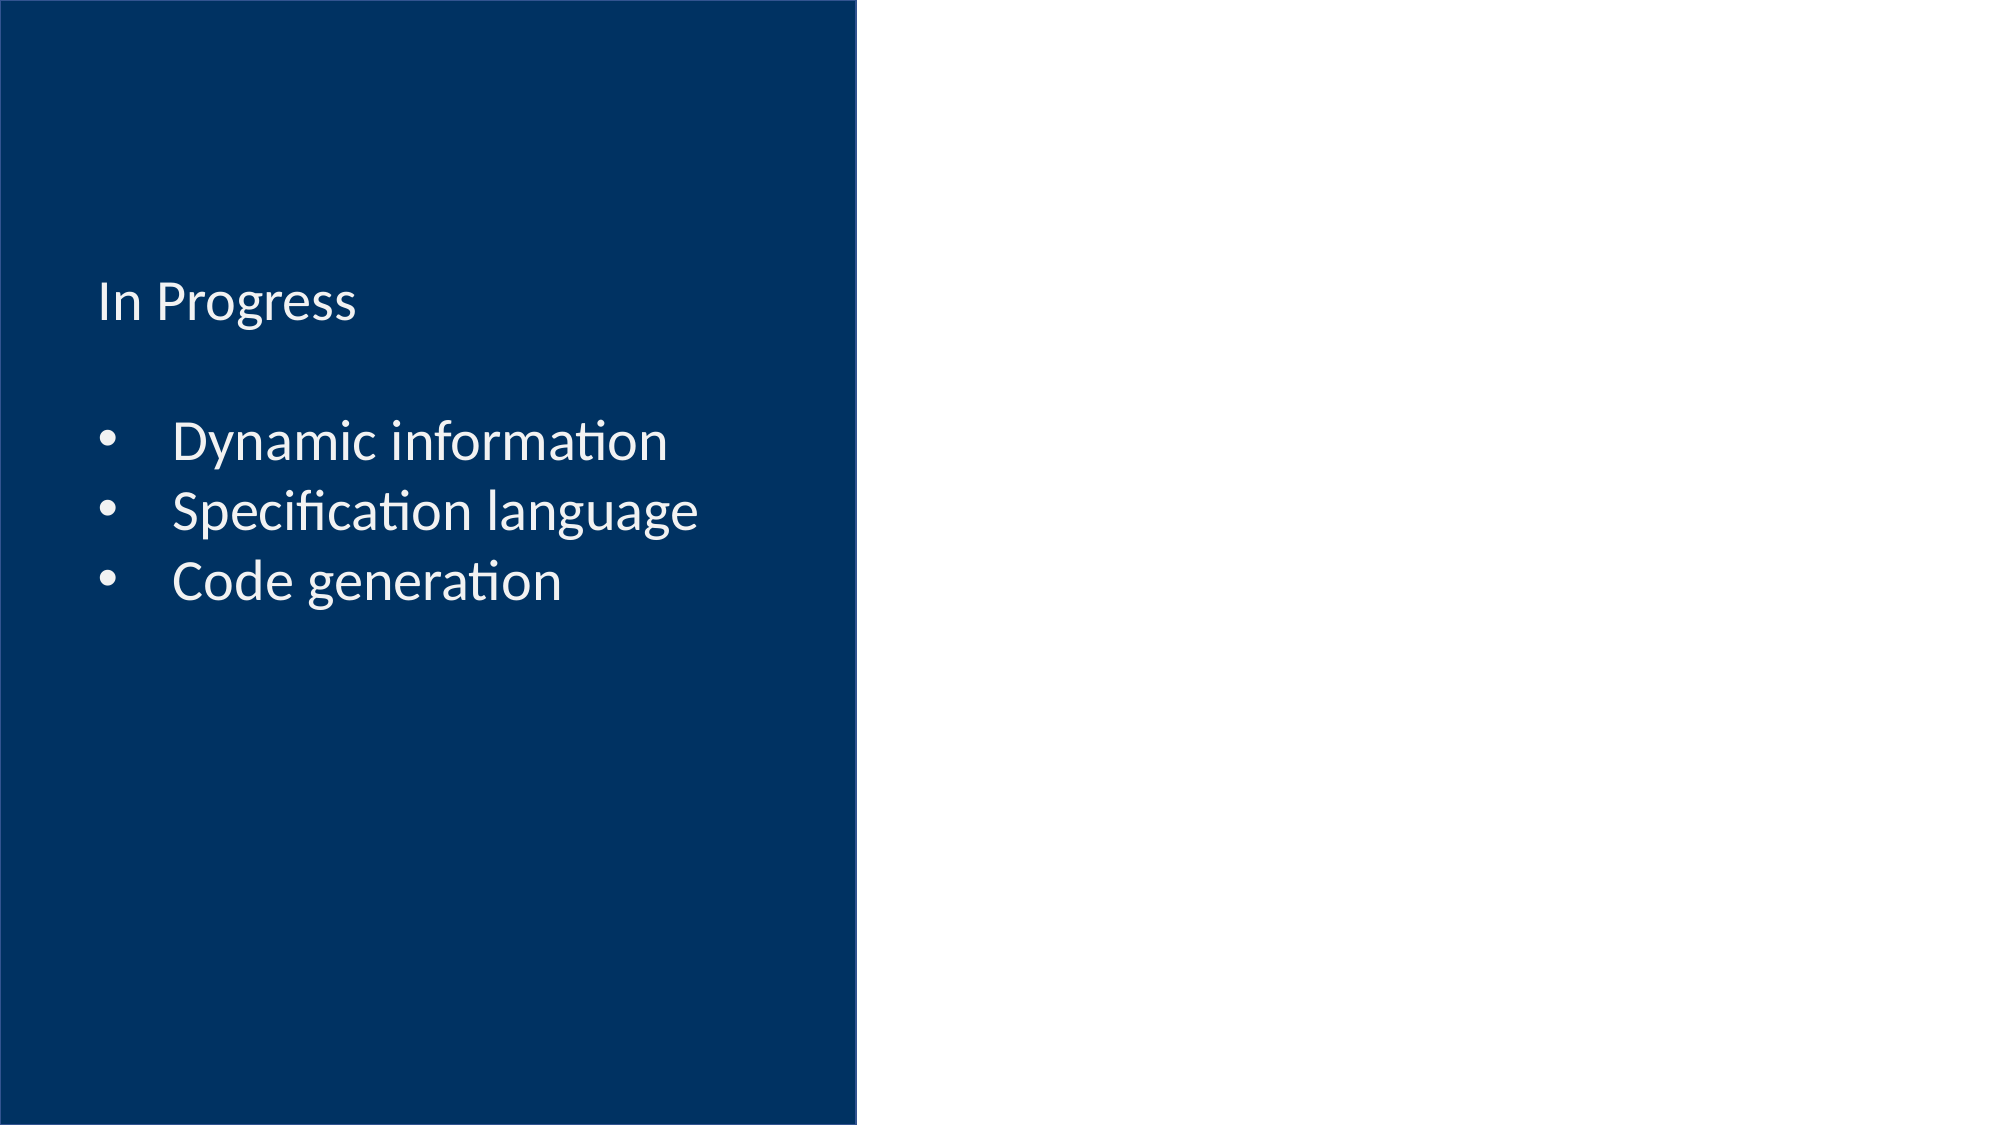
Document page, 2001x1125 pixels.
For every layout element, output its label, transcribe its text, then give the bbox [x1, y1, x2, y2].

text_box In Progress Dynamic information Specification language Code generation [82, 255, 773, 690]
text_box [0, 0, 857, 1125]
